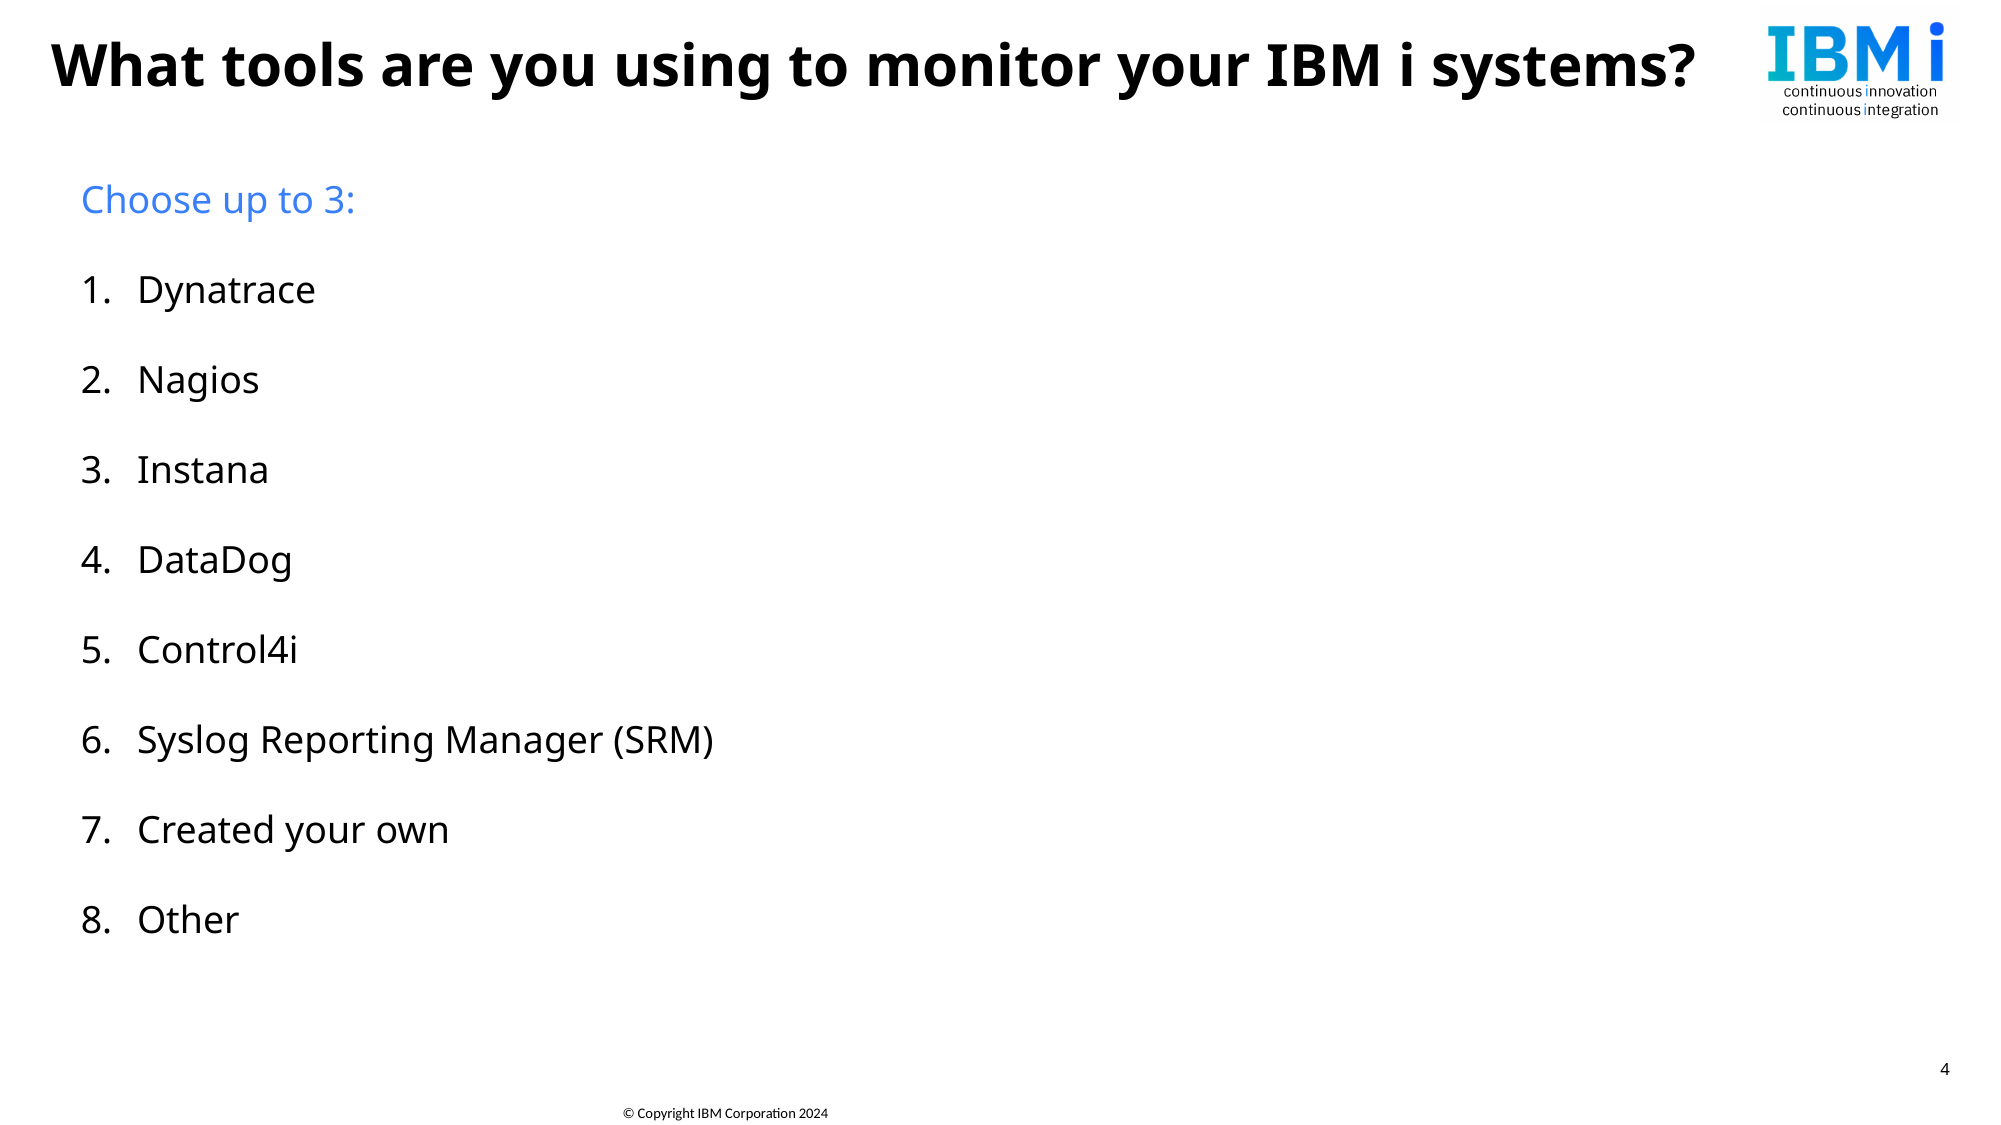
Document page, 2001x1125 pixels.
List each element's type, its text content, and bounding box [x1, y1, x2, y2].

list Choose up to 3: Dynatrace Nagios Instana DataDog Control4i Syslog Reporting Manager (SRM) Created your own Other [65, 123, 965, 1071]
slide_number 4 [1500, 1055, 1950, 1086]
text_box What tools are you using to monitor your IBM i systems? [50, 36, 1721, 101]
picture [1761, 5, 1961, 124]
